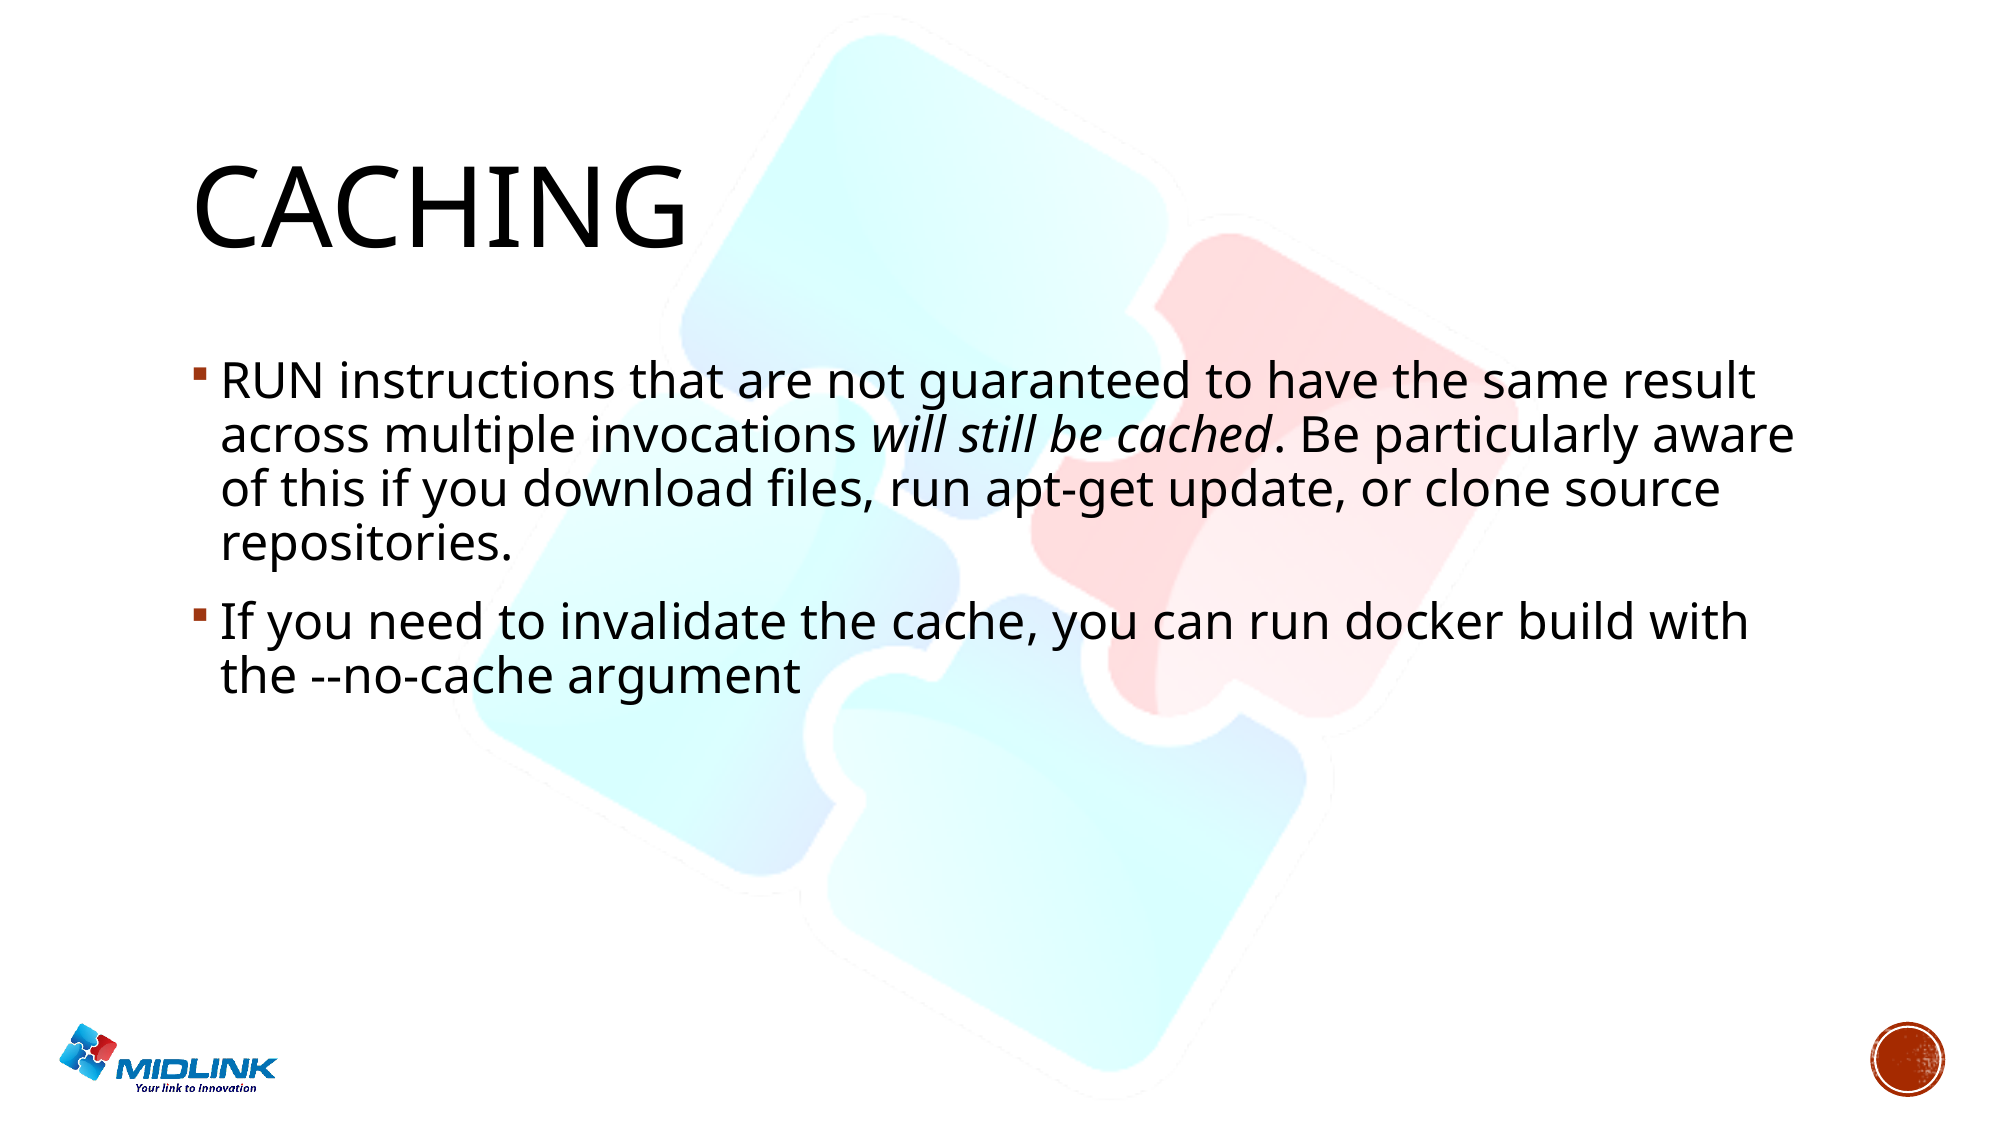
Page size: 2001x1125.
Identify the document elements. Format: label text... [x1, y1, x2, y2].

list RUN instructions that are not guaranteed to have the same result across multiple invocations will still be cached. Be particularly aware of this if you download files, run apt-get update, or clone source repositories. If you need to invalidate the cache, you can run docker build with the --no-cache argument [175, 348, 1826, 1013]
picture [49, 1017, 287, 1096]
title caching [175, 79, 1826, 344]
